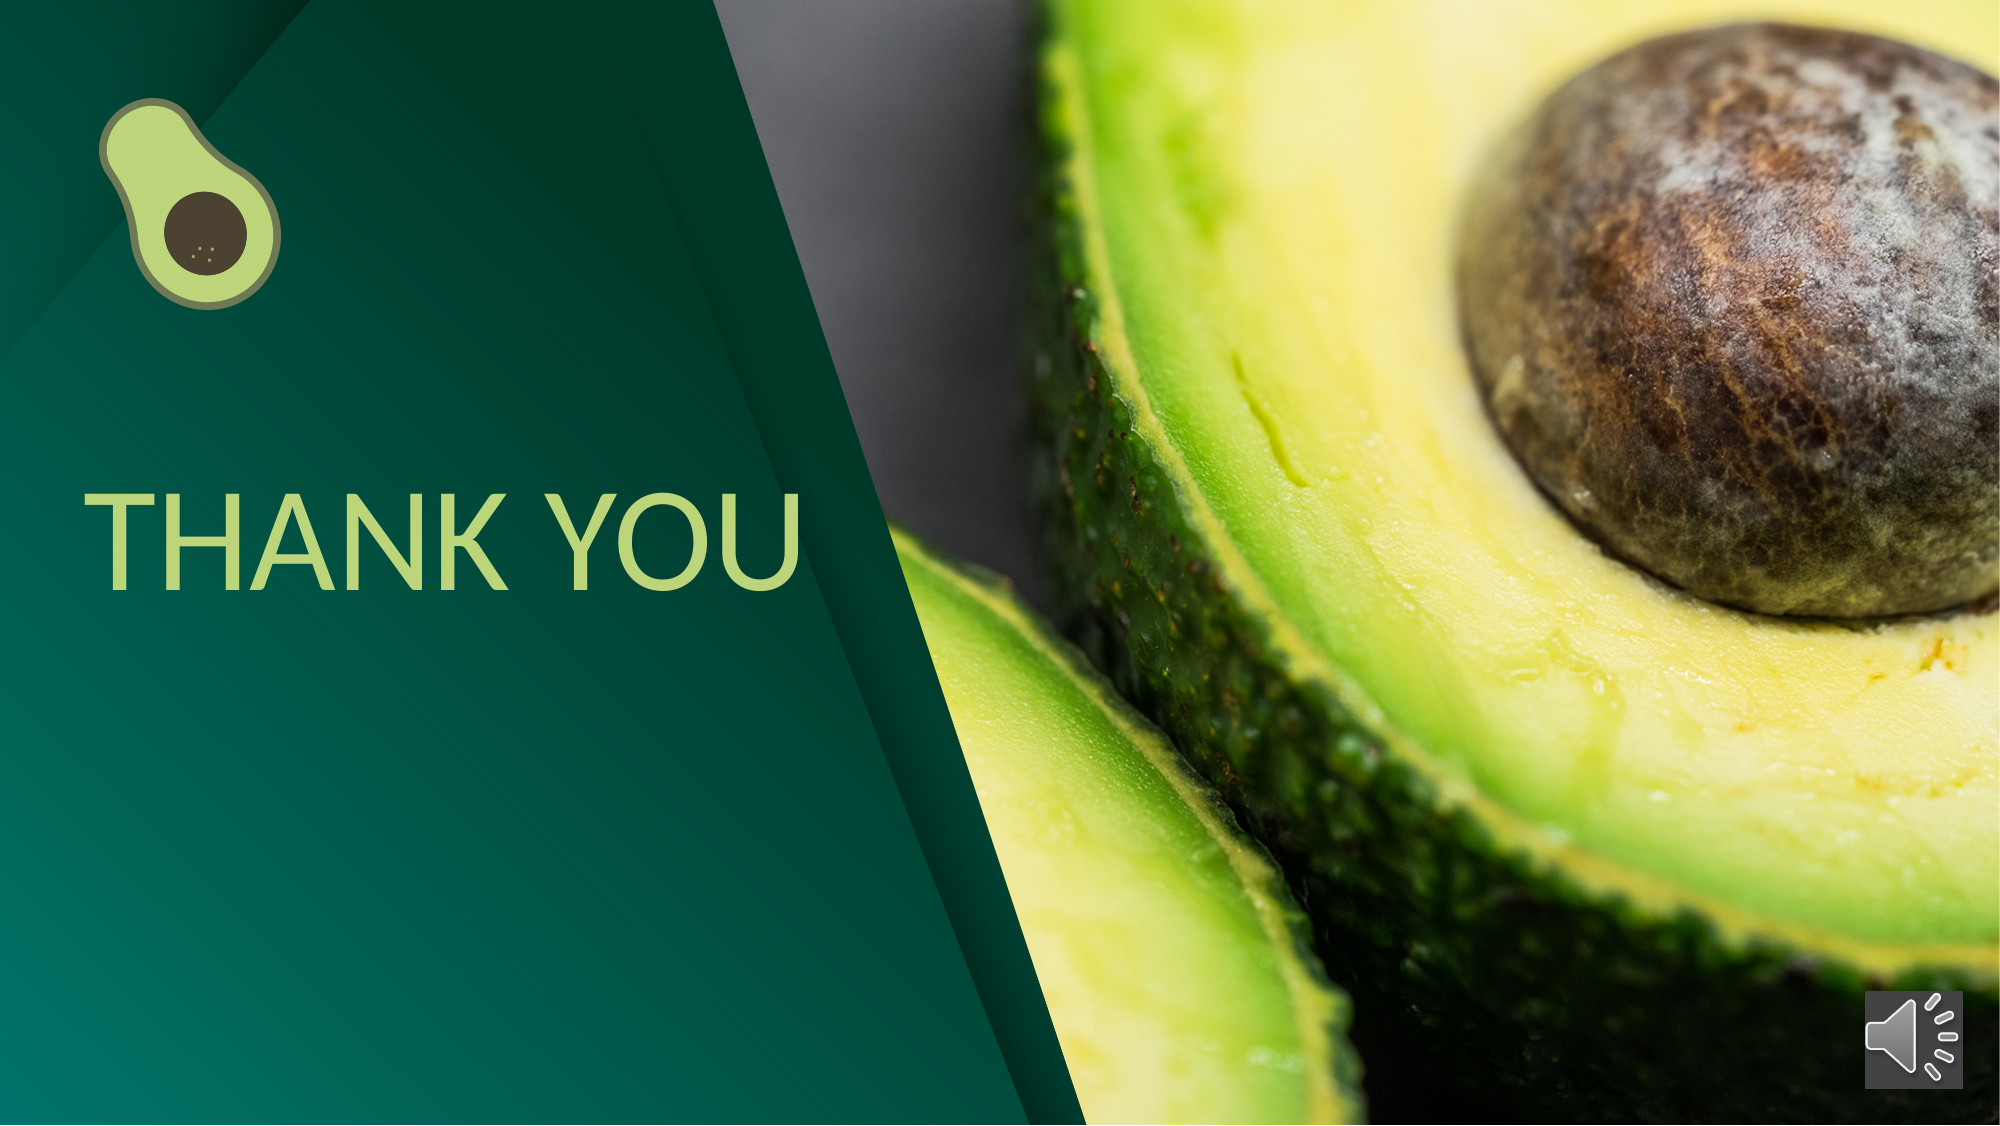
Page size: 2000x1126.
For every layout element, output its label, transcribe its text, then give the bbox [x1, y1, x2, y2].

picture [0, 0, 2000, 1125]
title THANK YOU [66, 432, 1249, 622]
